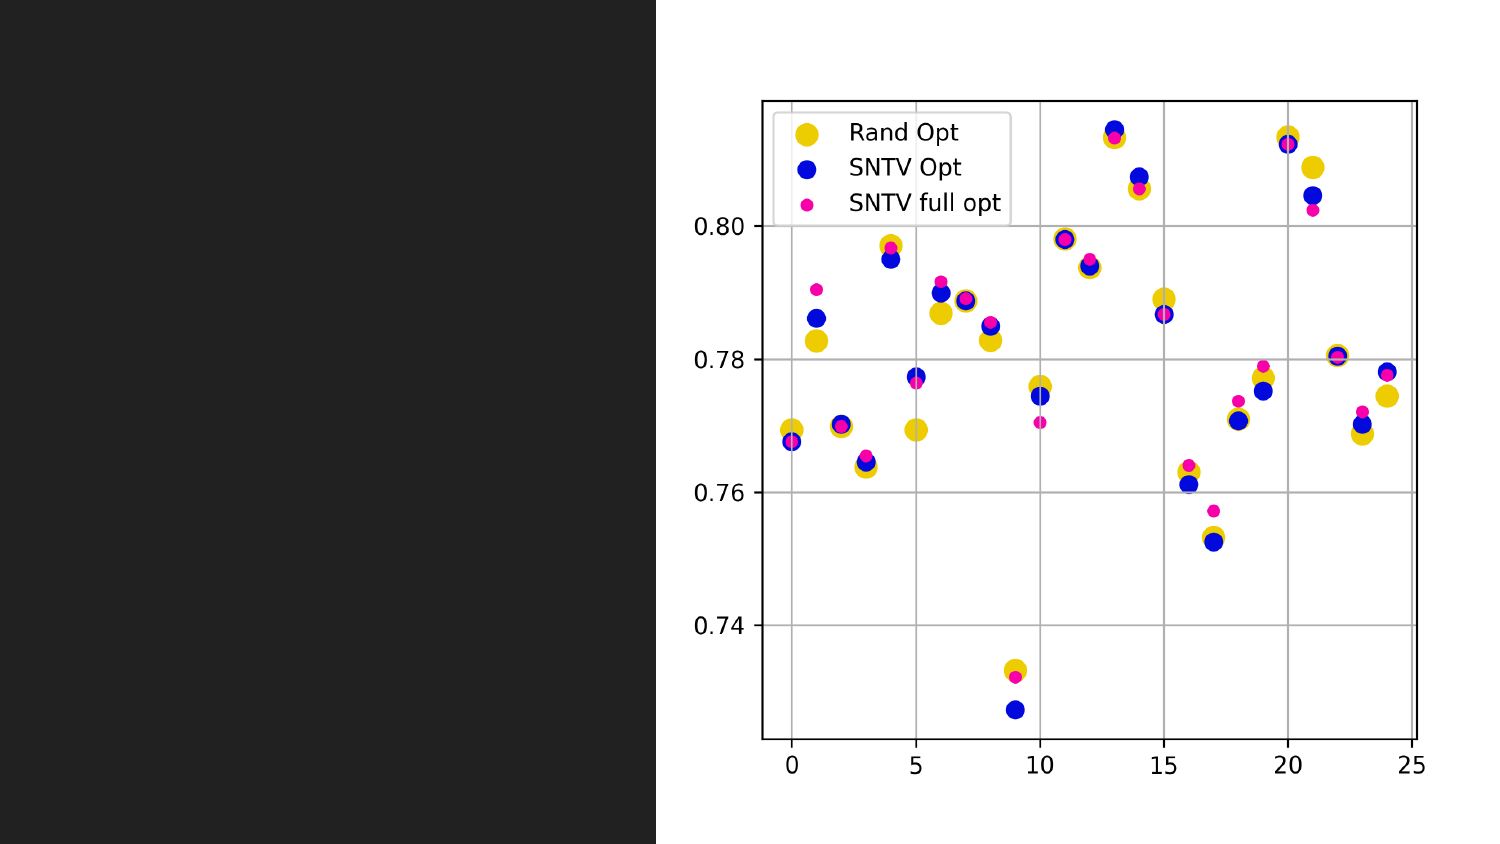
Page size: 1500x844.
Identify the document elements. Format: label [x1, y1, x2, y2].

picture [655, 0, 1500, 844]
